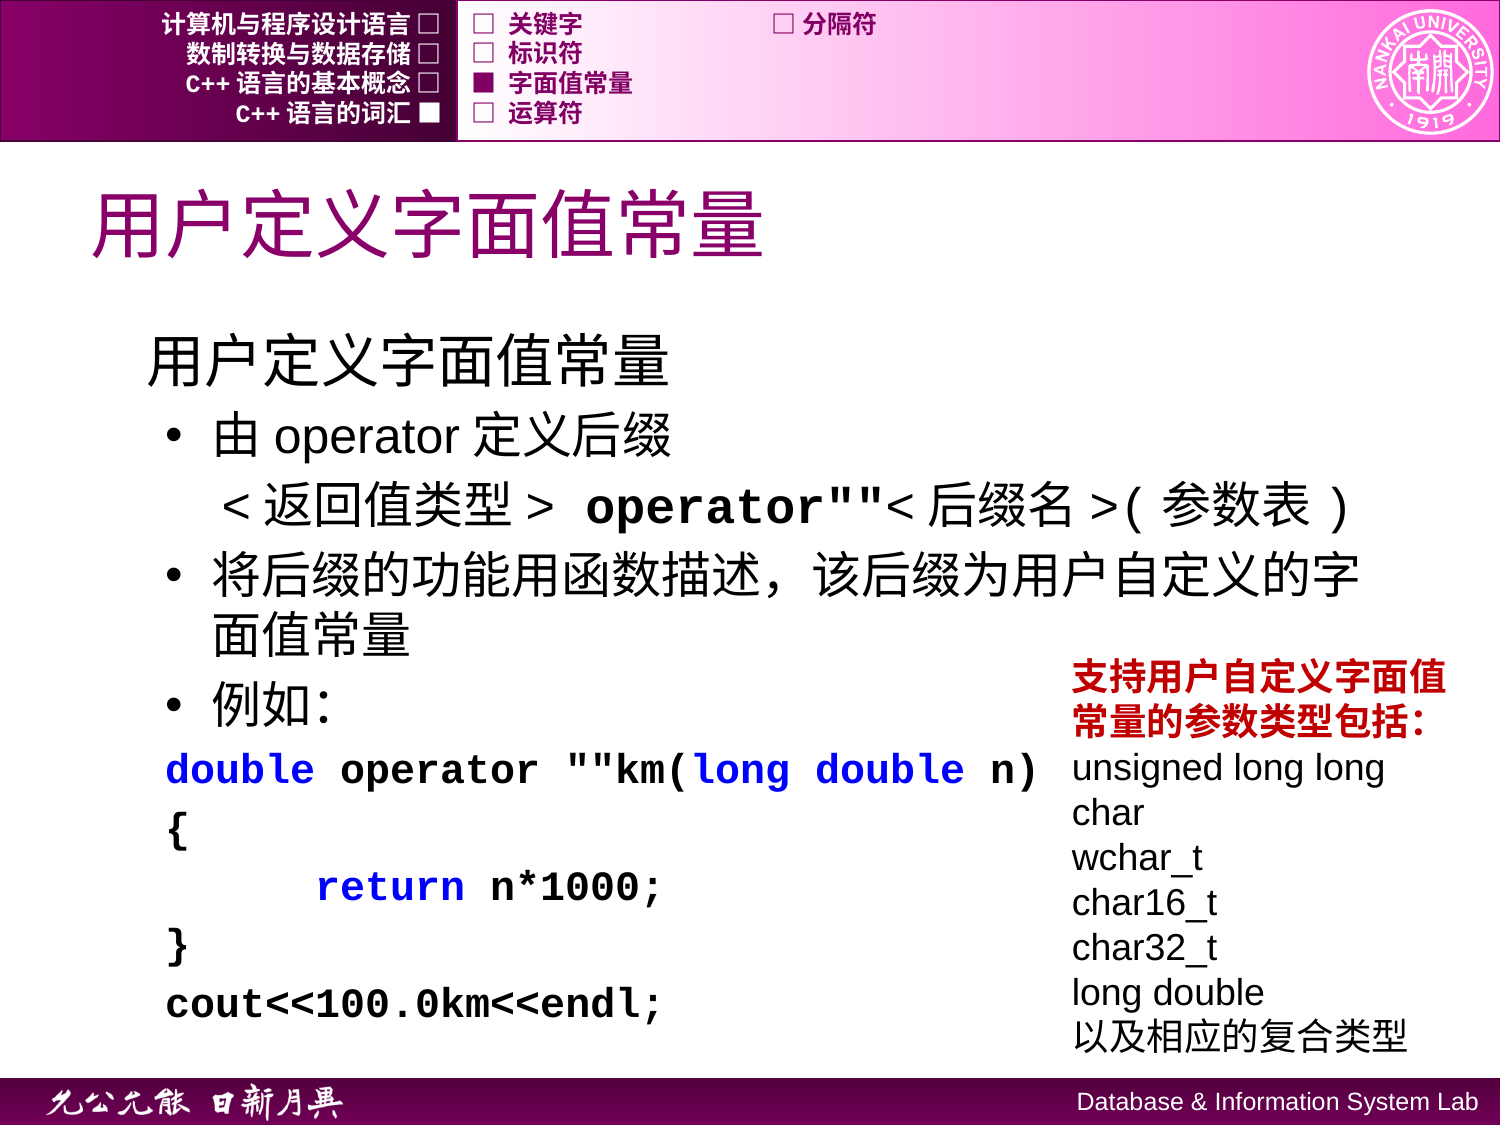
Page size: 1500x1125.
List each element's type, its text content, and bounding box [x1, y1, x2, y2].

picture [35, 1081, 356, 1122]
text_box C++语言的基本概念 □ [0, 66, 459, 95]
text_box 数制转换与数据存储 □ [0, 36, 459, 66]
text_box □ 运算符 [459, 95, 1361, 129]
text_box C++语言的词汇 ■ [0, 95, 459, 129]
text_box □ 关键字 □ 分隔符 [459, 7, 1361, 36]
text_box ■ 字面值常量 [459, 66, 1361, 95]
list 用户定义字面值常量 由operator定义后缀 <返回值类型> operator""<后缀名>(参数表) 将后缀的功能用函数描述，该后缀为用户自定义的字面值常量 例如： double operator ""km(long double n) { return n*1000; } cout<<100.0km<<endl; [74, 316, 1426, 1055]
text_box 计算机与程序设计语言 □ [0, 7, 459, 36]
text_box □ 标识符 [459, 36, 1361, 66]
text_box 支持用户自定义字面值常量的参数类型包括： unsigned long long char wchar_t char16_t char32_t long double 以及相应的复合类型 [1057, 645, 1495, 1065]
title 用户定义字面值常量 [74, 163, 1426, 282]
